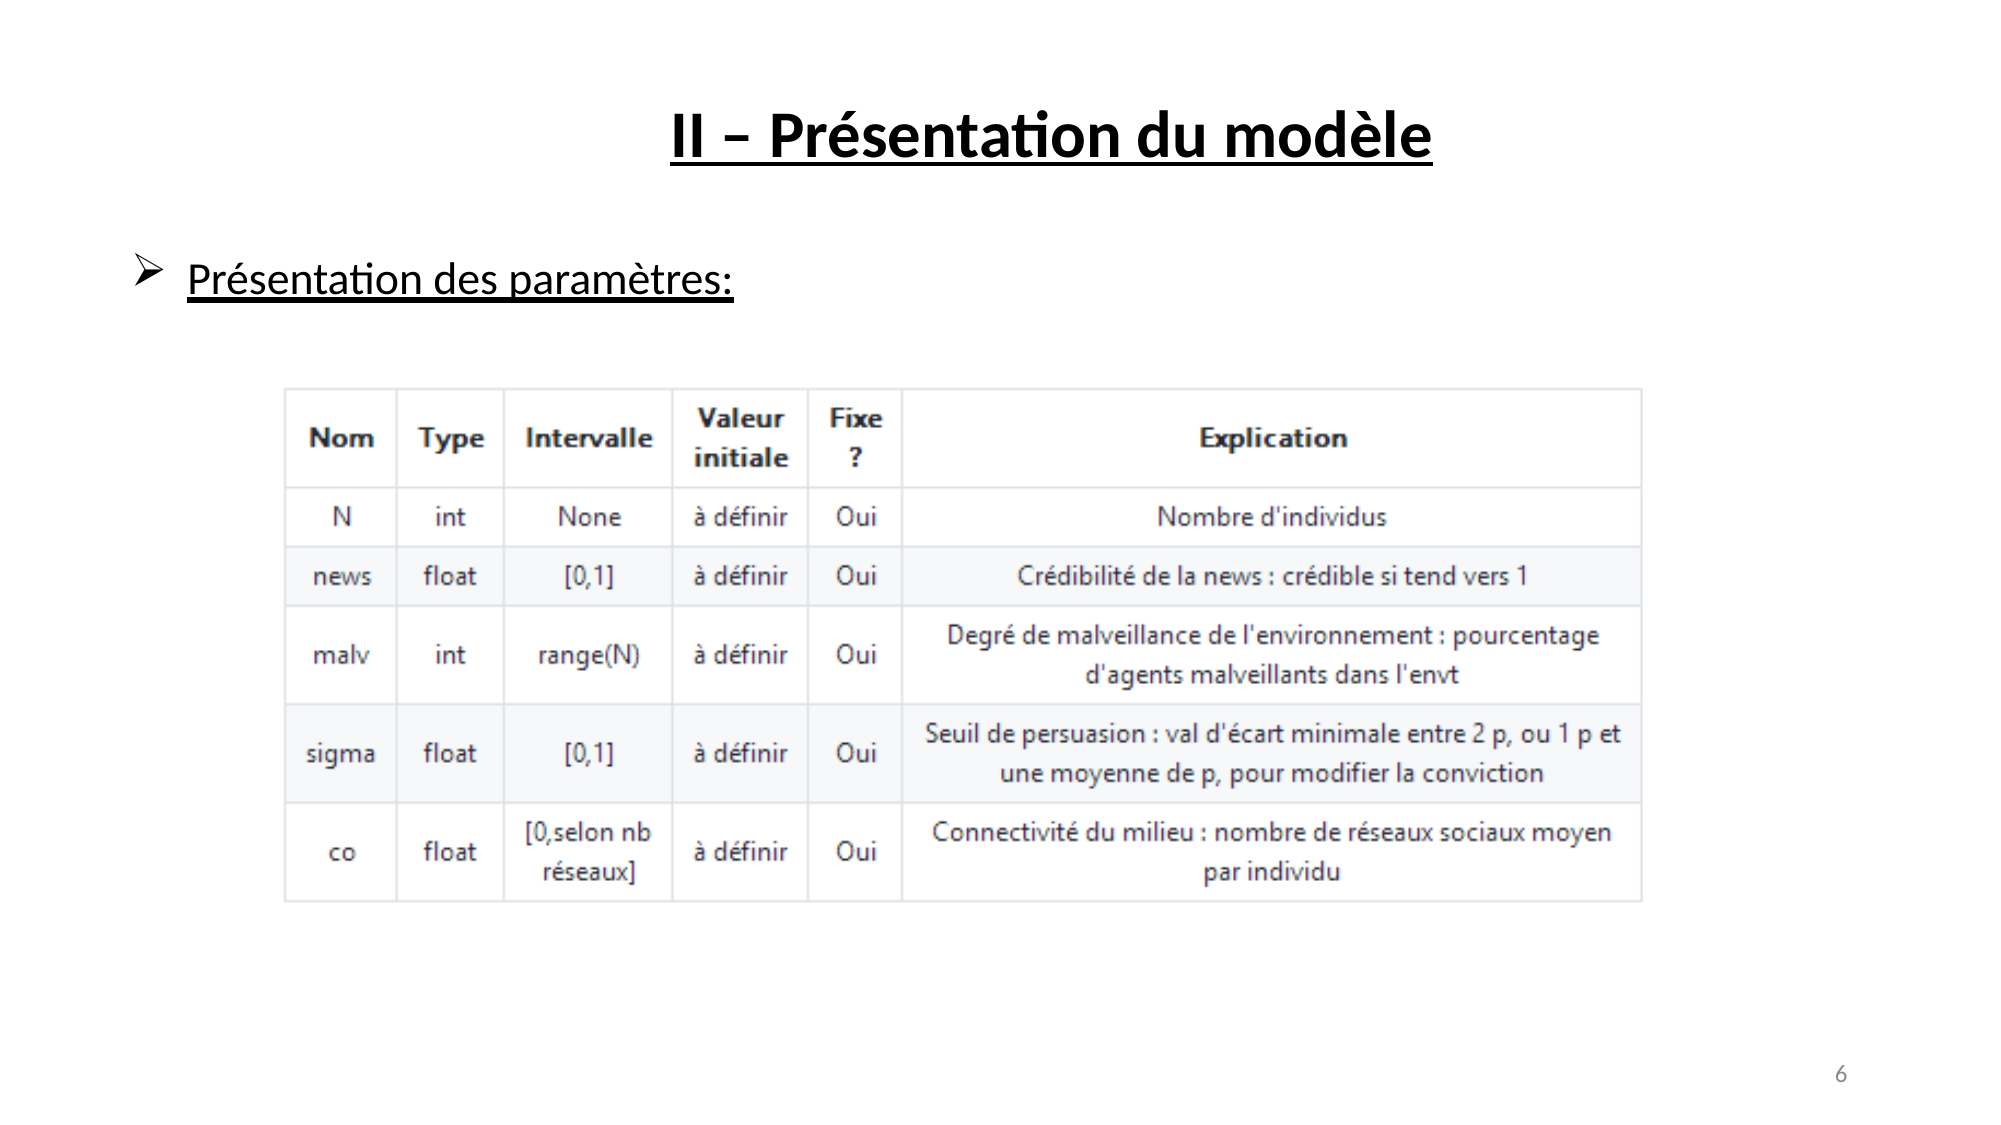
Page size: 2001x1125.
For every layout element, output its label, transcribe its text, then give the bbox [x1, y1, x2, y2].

slide_number 6 [1412, 1042, 1863, 1103]
text_box II – Présentation du modèle [655, 83, 1449, 179]
picture [278, 382, 1652, 916]
text_box Présentation des paramètres: [116, 240, 749, 311]
